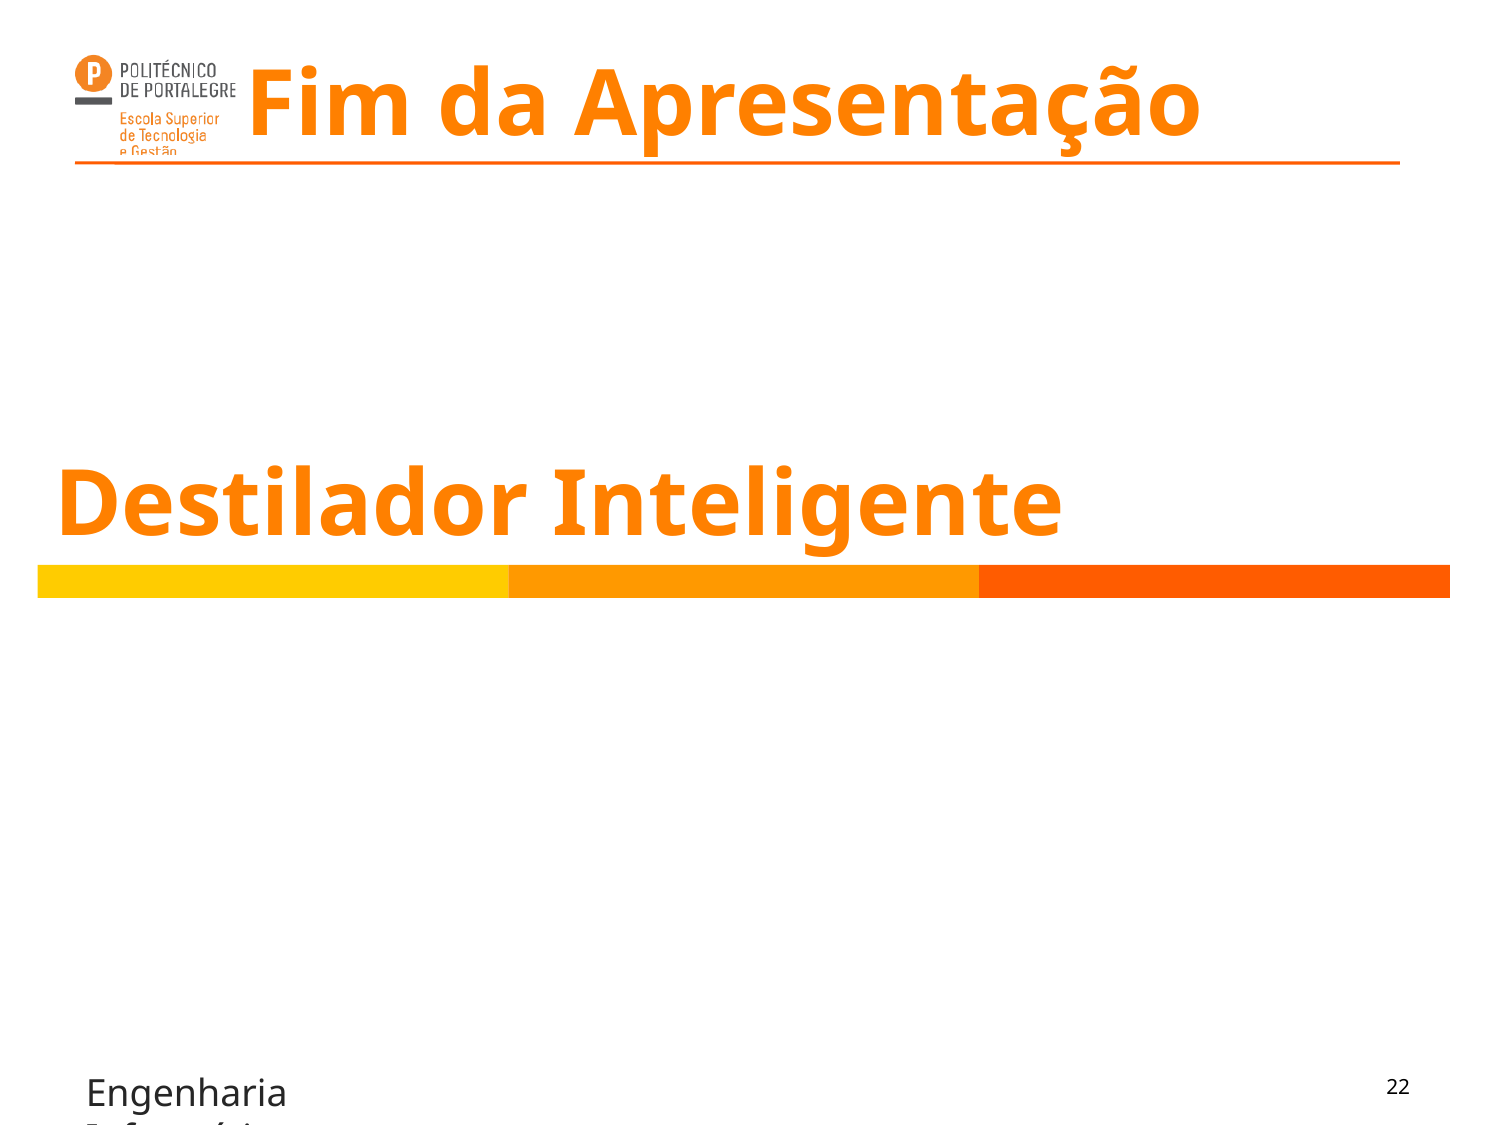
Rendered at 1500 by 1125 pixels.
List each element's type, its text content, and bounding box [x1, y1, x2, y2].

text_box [37, 564, 1451, 599]
slide_number 22 [1074, 1065, 1426, 1120]
text_box Destilador Inteligente [39, 435, 1445, 562]
title Fim da Apresentação [229, 45, 1448, 162]
